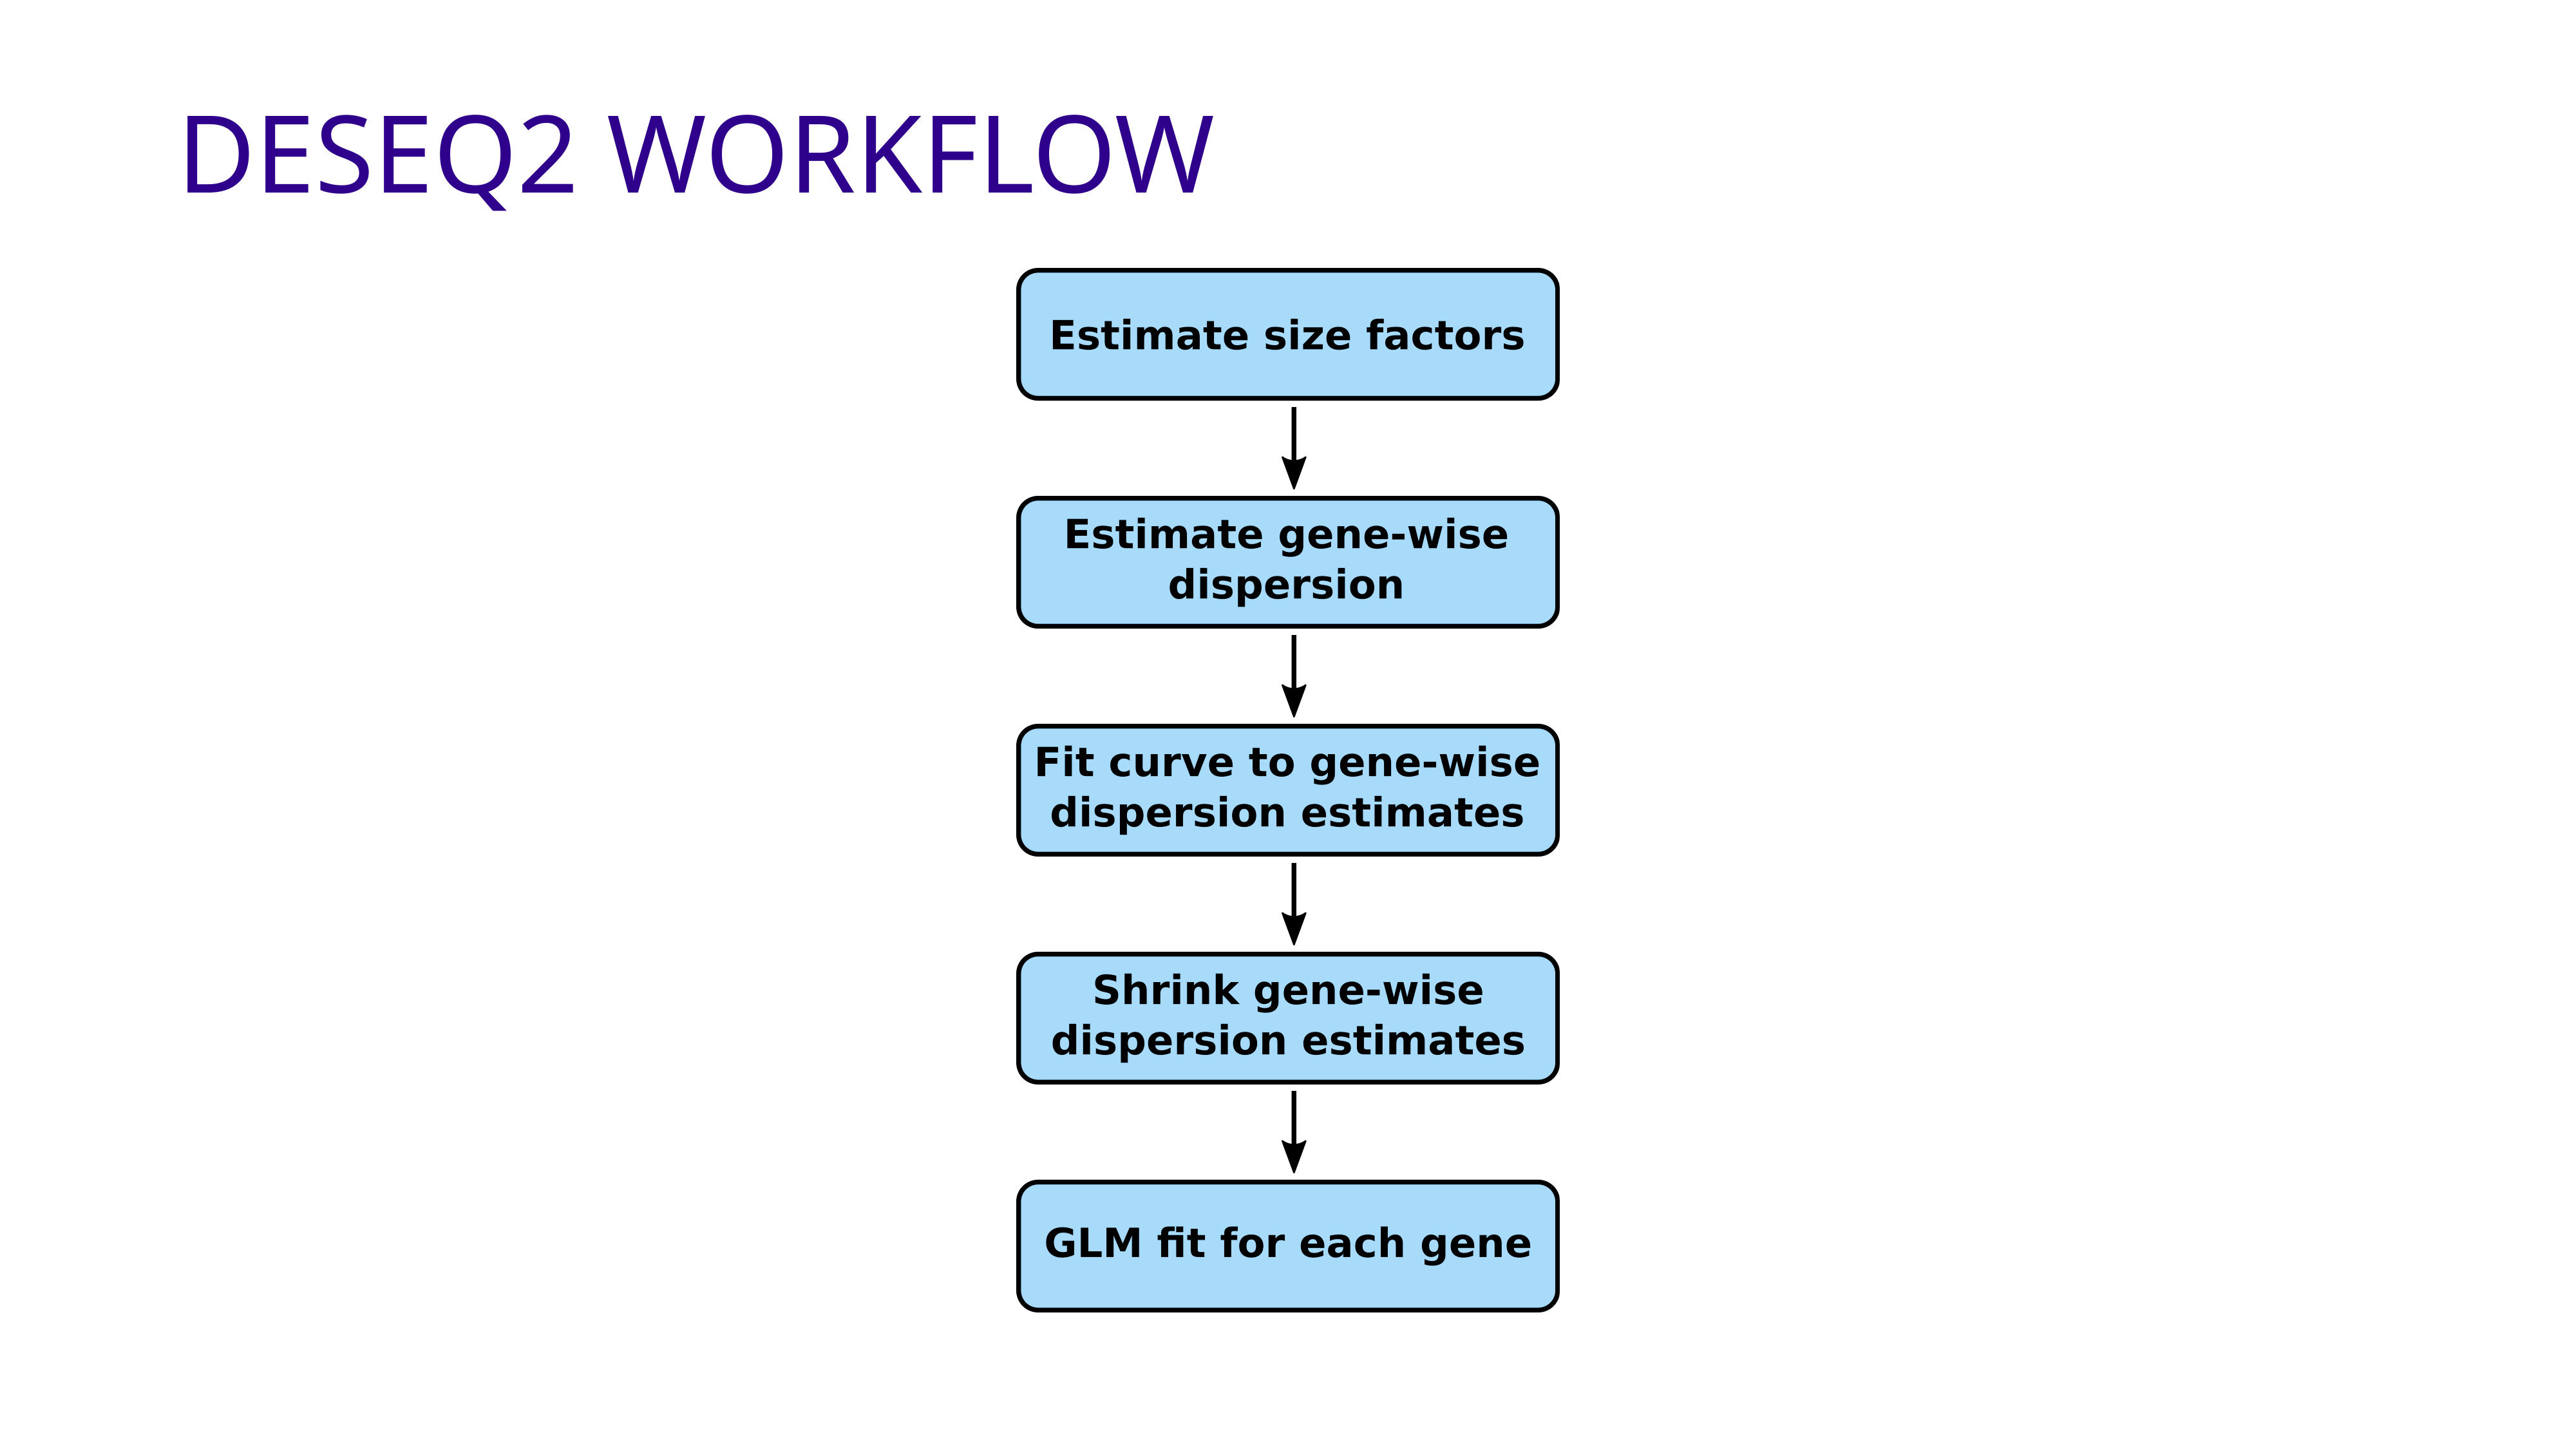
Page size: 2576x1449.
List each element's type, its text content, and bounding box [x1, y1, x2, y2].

picture [1016, 268, 1560, 1312]
title DESEQ2 workflow [177, 85, 2399, 216]
